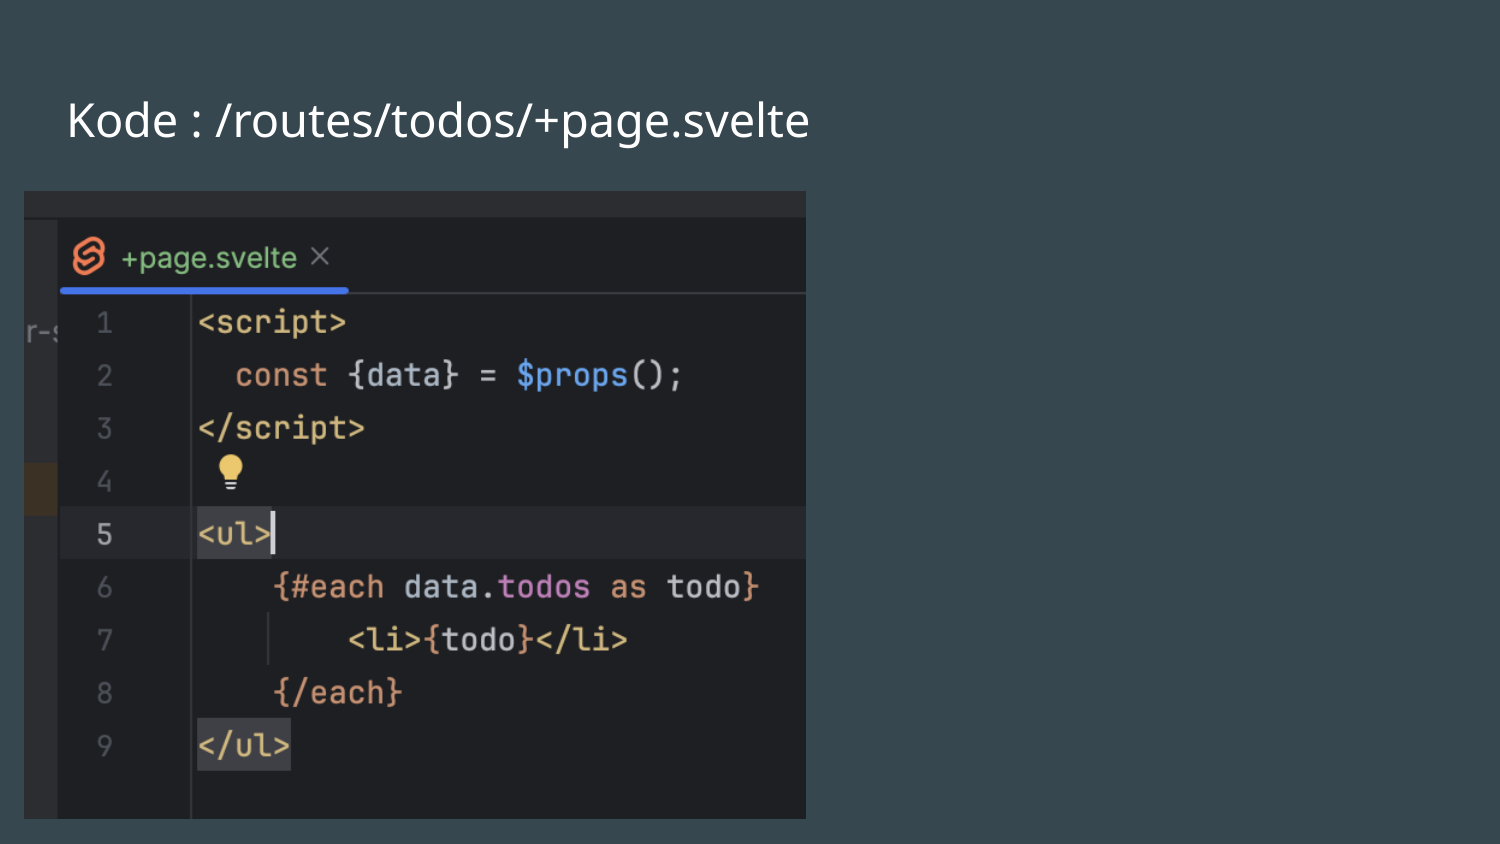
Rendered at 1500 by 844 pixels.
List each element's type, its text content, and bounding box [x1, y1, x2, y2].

picture [24, 191, 806, 819]
title Kode : /routes/todos/+page.svelte [51, 72, 1449, 167]
